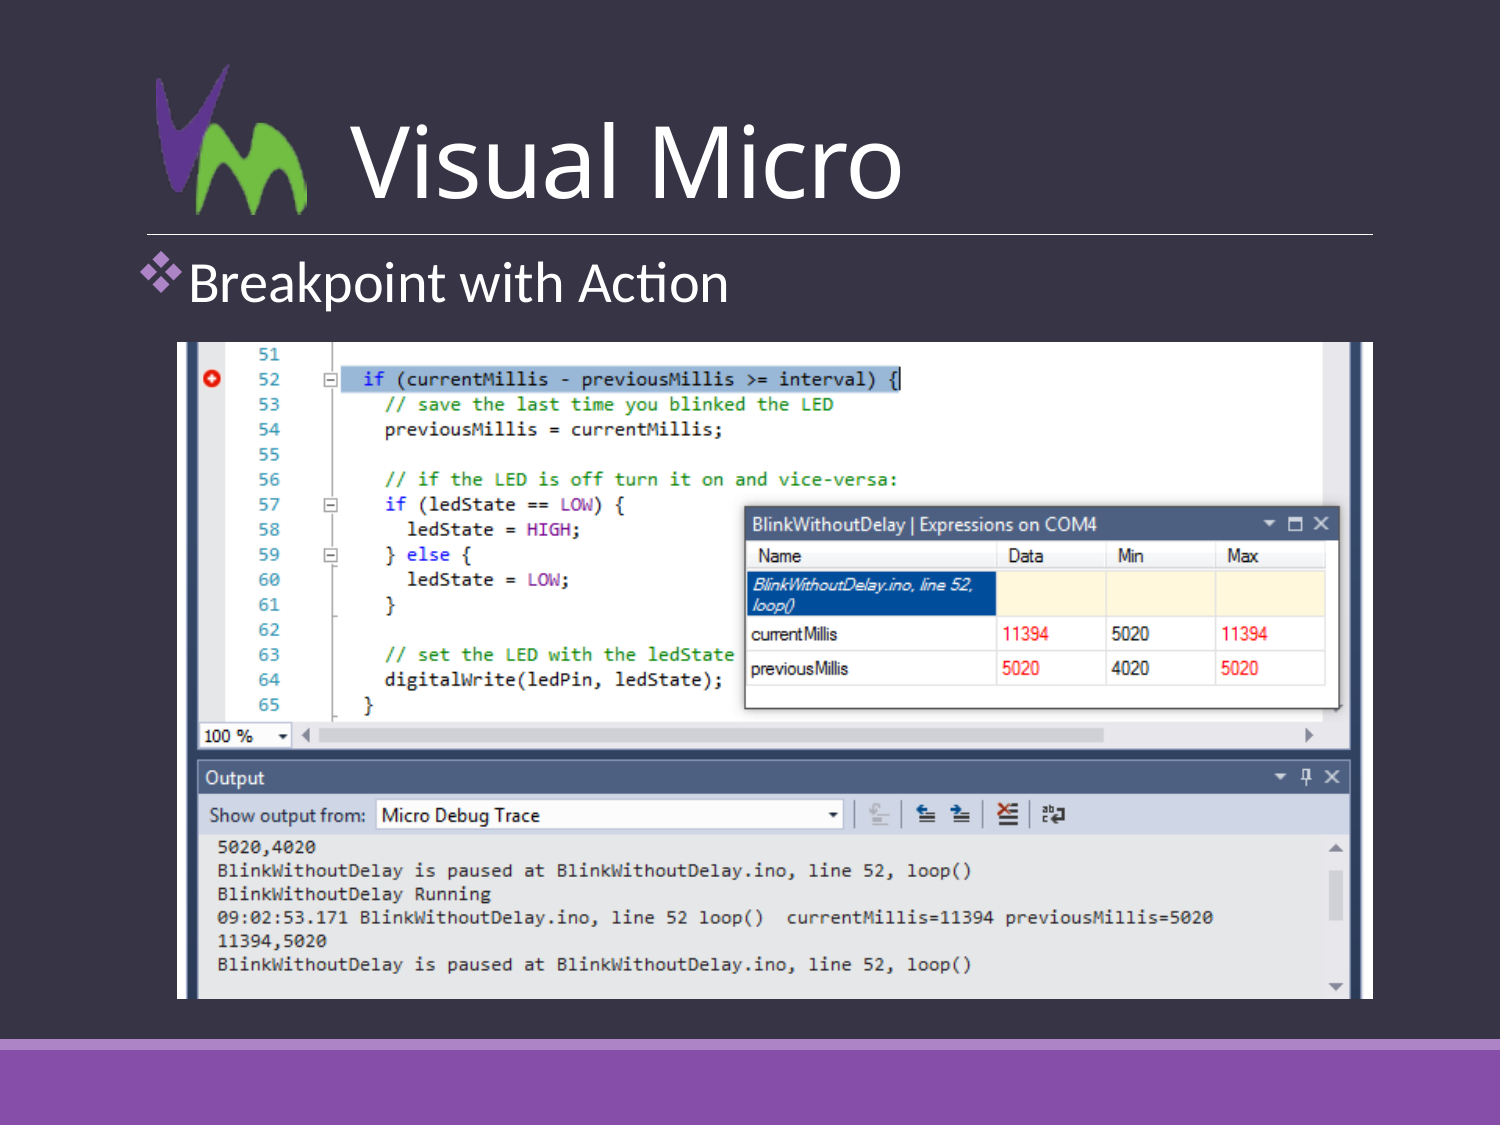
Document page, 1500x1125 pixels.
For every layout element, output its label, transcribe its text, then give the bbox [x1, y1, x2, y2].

title Visual Micro [135, 47, 1373, 227]
picture [176, 341, 1373, 999]
list Breakpoint with Action [135, 244, 1373, 963]
picture [156, 63, 308, 215]
